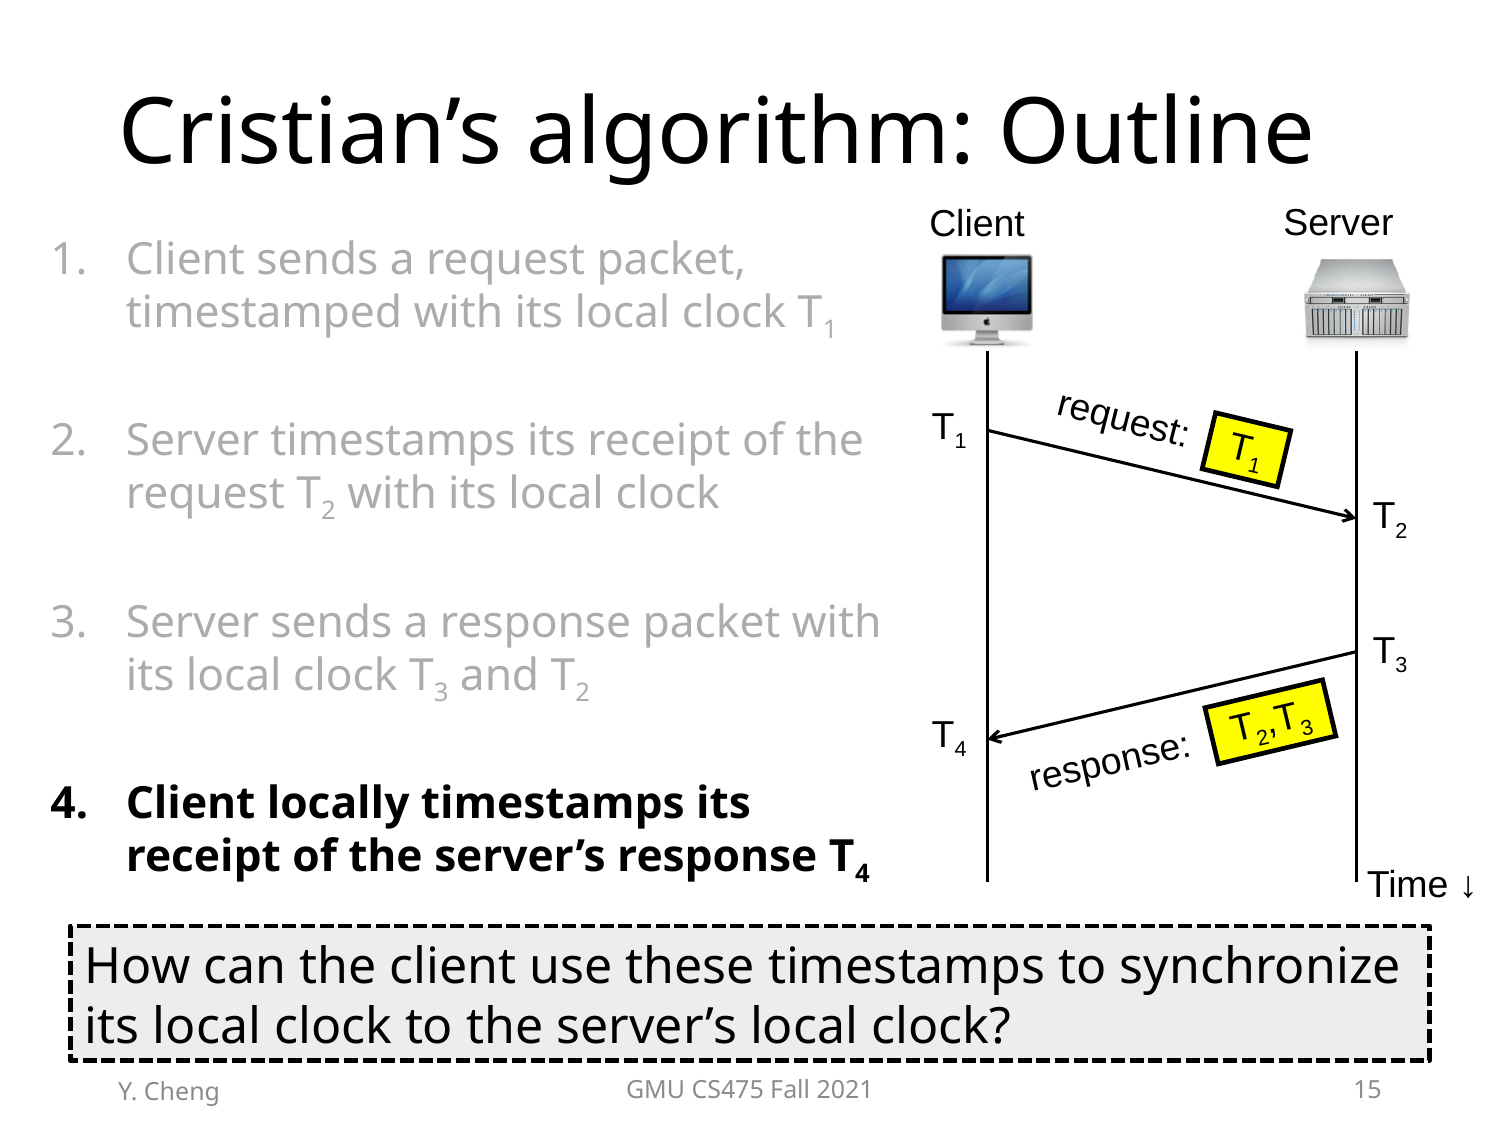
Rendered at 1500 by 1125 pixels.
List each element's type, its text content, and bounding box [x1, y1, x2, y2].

footer GMU CS475 Fall 2021 [496, 1061, 1004, 1121]
picture [1301, 239, 1412, 351]
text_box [987, 651, 1011, 740]
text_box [1011, 618, 1424, 790]
title Cristian’s algorithm: Outline [103, 25, 1397, 243]
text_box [987, 430, 1357, 519]
slide_number Y. Cheng [103, 1061, 441, 1121]
slide_number 15 [1059, 1061, 1397, 1121]
text_box Client [929, 198, 1026, 244]
text_box request: [1037, 367, 1212, 430]
text_box T1 [916, 394, 982, 461]
text_box T1 [1210, 412, 1291, 430]
text_box How can the client use these timestamps to synchronize its local clock to the server’s local clock? [70, 925, 1430, 1061]
list Client sends a request packet, timestamped with its local clock T1 Server timestamps its receipt of the request T2 with its local clock Server sends a response packet with its local clock T3 and T2 Client locally timestamps its receipt of the server’s response T4 [35, 228, 904, 931]
text_box Time ↓ [1352, 852, 1496, 913]
text_box Server [1283, 198, 1430, 244]
text_box T4 [916, 702, 982, 769]
text_box T2 [1357, 484, 1423, 550]
picture [931, 239, 1043, 351]
